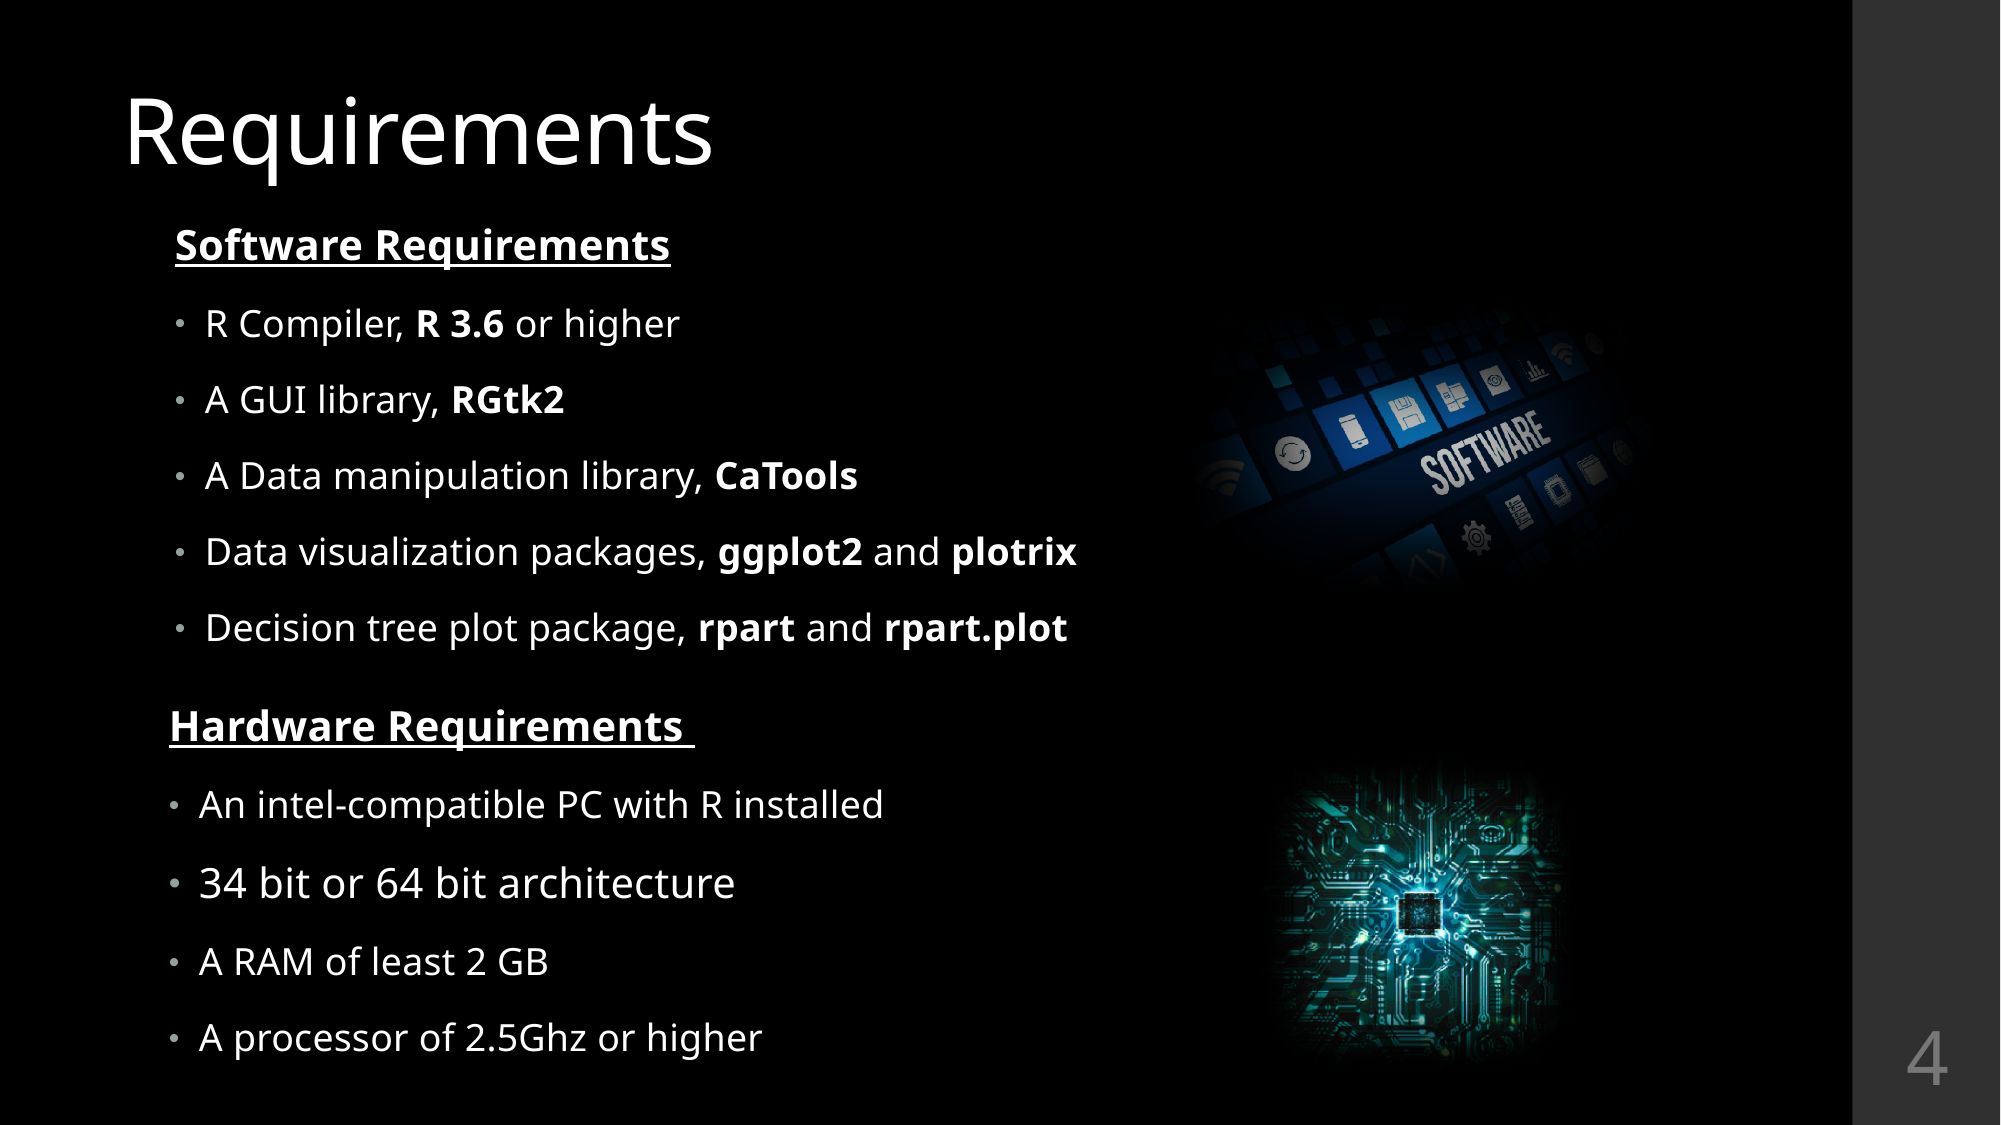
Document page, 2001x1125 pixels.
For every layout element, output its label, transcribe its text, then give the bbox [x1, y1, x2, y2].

text_box Hardware Requirements An intel-compatible PC with R installed 34 bit or 64 bit architecture A RAM of least 2 GB A processor of 2.5Ghz or higher [153, 696, 1635, 1095]
title Requirements [107, 30, 1682, 192]
text_box Software Requirements R Compiler, R 3.6 or higher A GUI library, RGtk2 A Data manipulation library, CaTools Data visualization packages, ggplot2 and plotrix Decision tree plot package, rpart and rpart.plot [159, 215, 1641, 650]
picture [1178, 288, 1660, 600]
slide_number 3 [1852, 1012, 2000, 1110]
picture [1249, 744, 1588, 1083]
